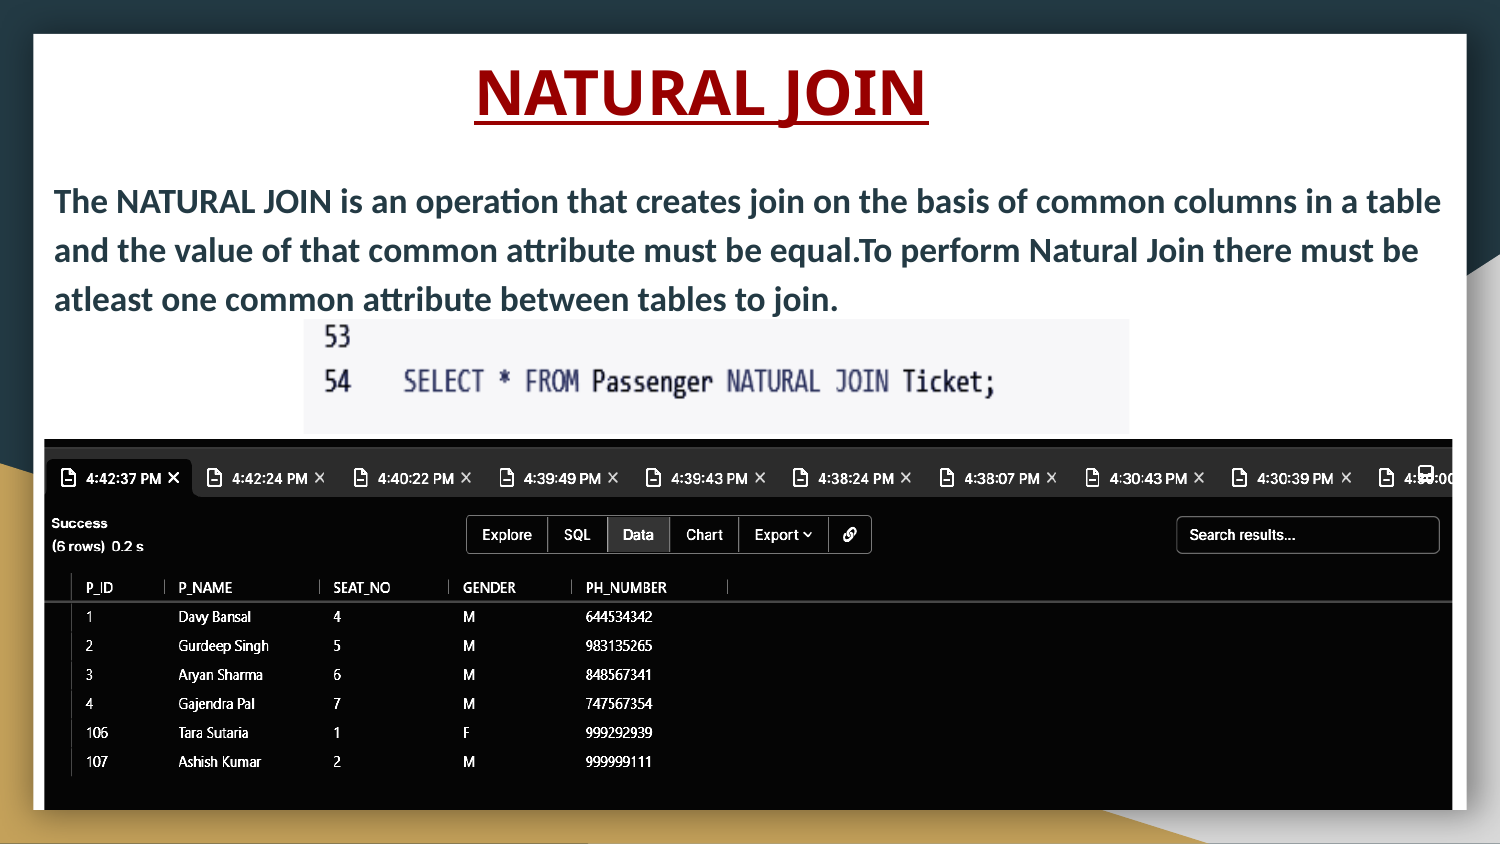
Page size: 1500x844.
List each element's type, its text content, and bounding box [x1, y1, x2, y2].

title NATURAL JOIN [134, 38, 1366, 156]
picture [303, 319, 1130, 435]
list The NATURAL JOIN is an operation that creates join on the basis of common columns in a table and the value of that common attribute must be equal.To perform Natural Join there must be atleast one common attribute between tables to join. [38, 156, 1458, 805]
picture [44, 439, 1453, 810]
